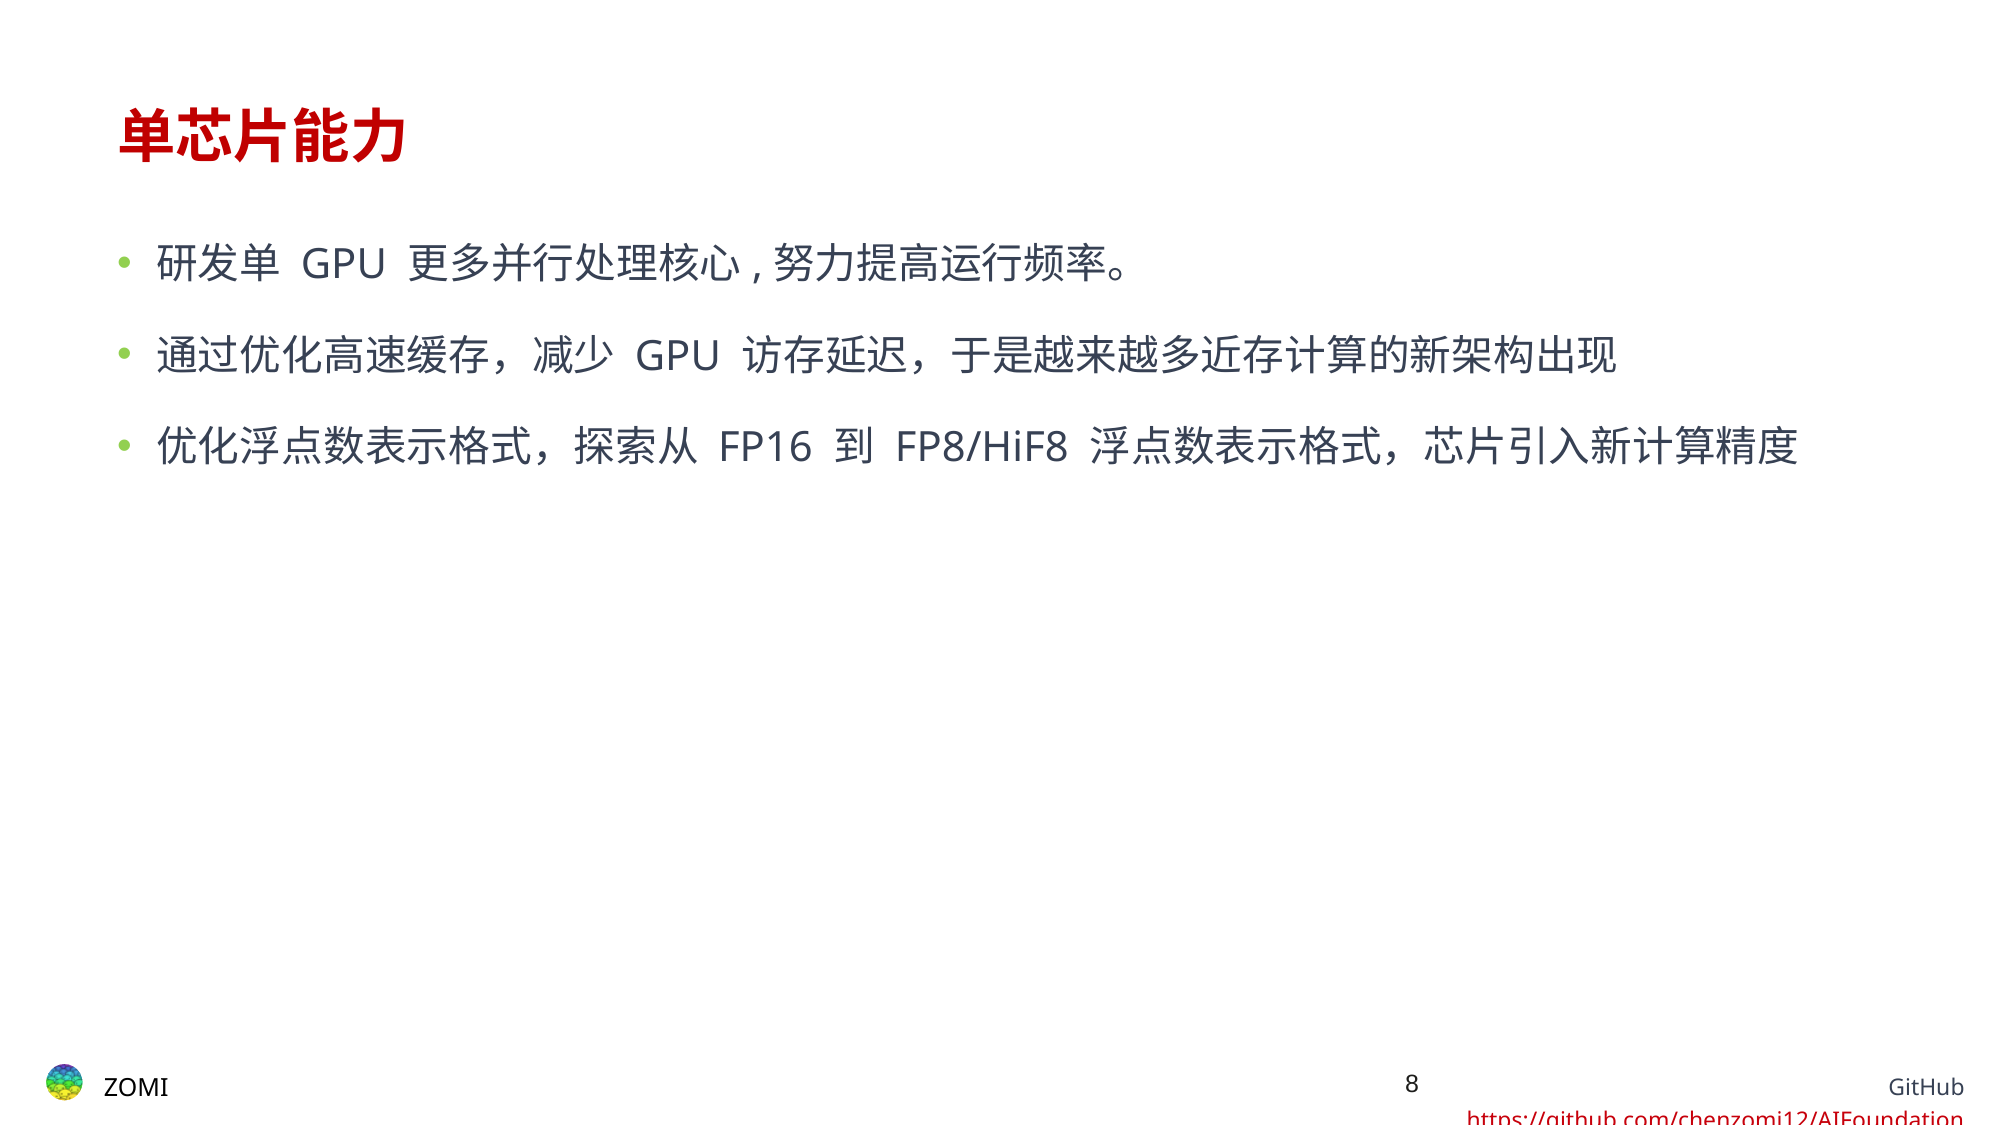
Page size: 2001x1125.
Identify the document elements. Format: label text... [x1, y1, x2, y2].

title 单芯片能力 [102, 85, 1901, 183]
picture [47, 1065, 82, 1100]
list 研发单 GPU 更多并行处理核心,努力提高运行频率。 通过优化高速缓存，减少 GPU 访存延迟，于是越来越多近存计算的新架构出现 优化浮点数表示格式，探索从 FP16 到 FP8/HiF8 浮点数表示格式，芯片引入新计算精度 [102, 204, 1901, 1043]
